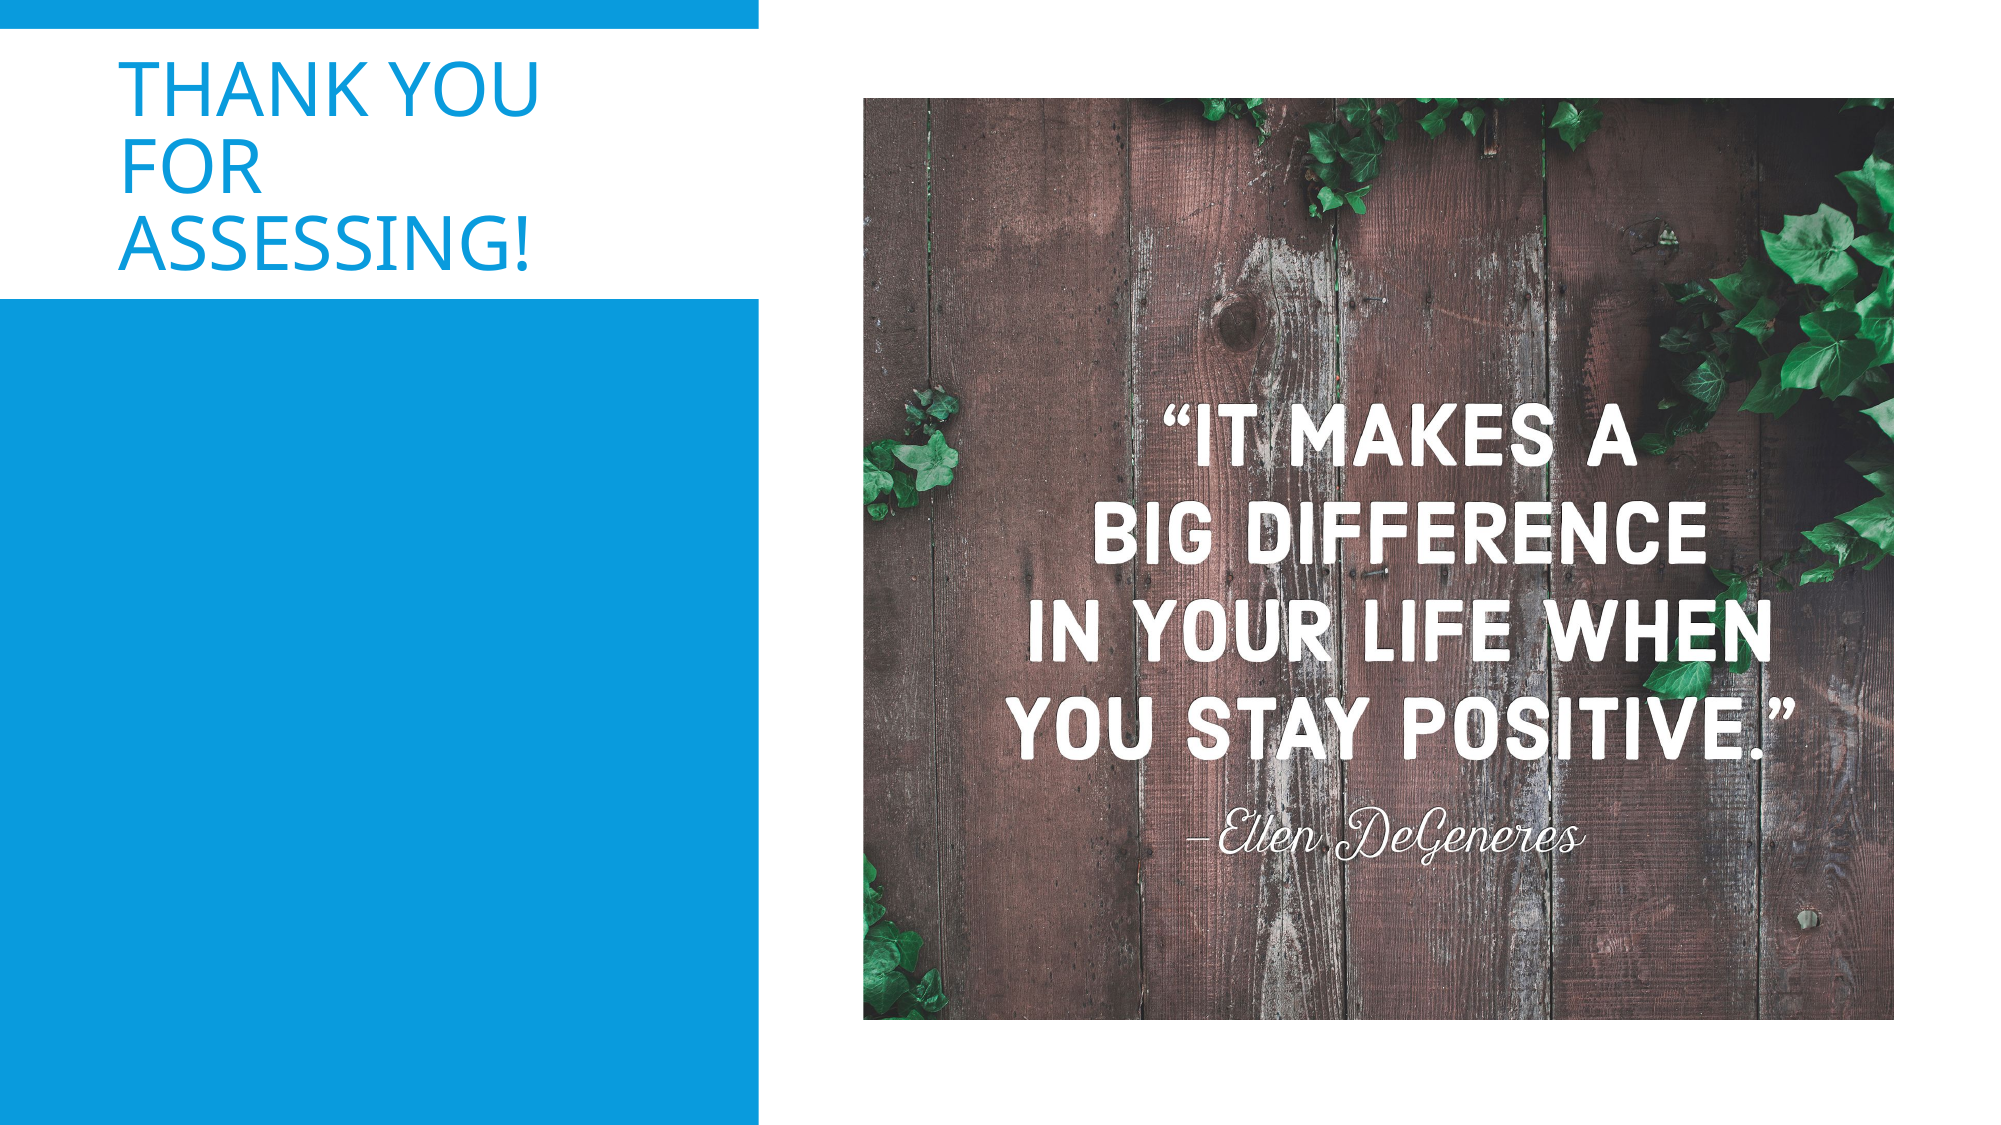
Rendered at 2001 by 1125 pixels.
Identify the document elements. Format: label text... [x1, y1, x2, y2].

text_box [758, 0, 2000, 1125]
title Thank you for assessing! [104, 46, 707, 295]
picture [862, 97, 1895, 1021]
